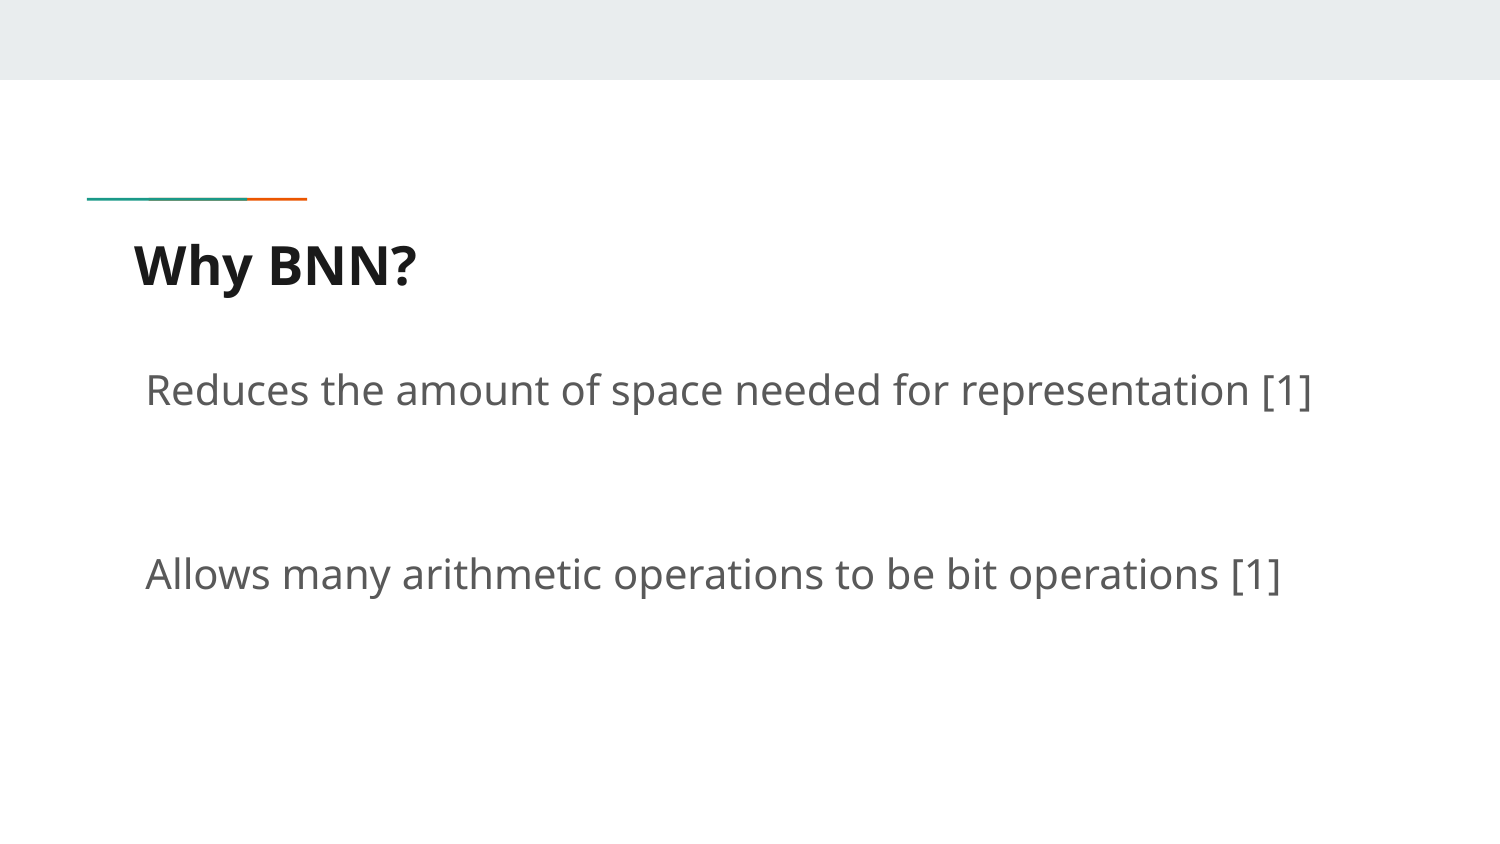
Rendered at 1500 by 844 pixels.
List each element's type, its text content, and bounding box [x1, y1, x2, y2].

list Reduces the amount of space needed for representation [1] Allows many arithmetic operations to be bit operations [1] [119, 341, 1381, 712]
title Why BNN? [119, 216, 1381, 305]
